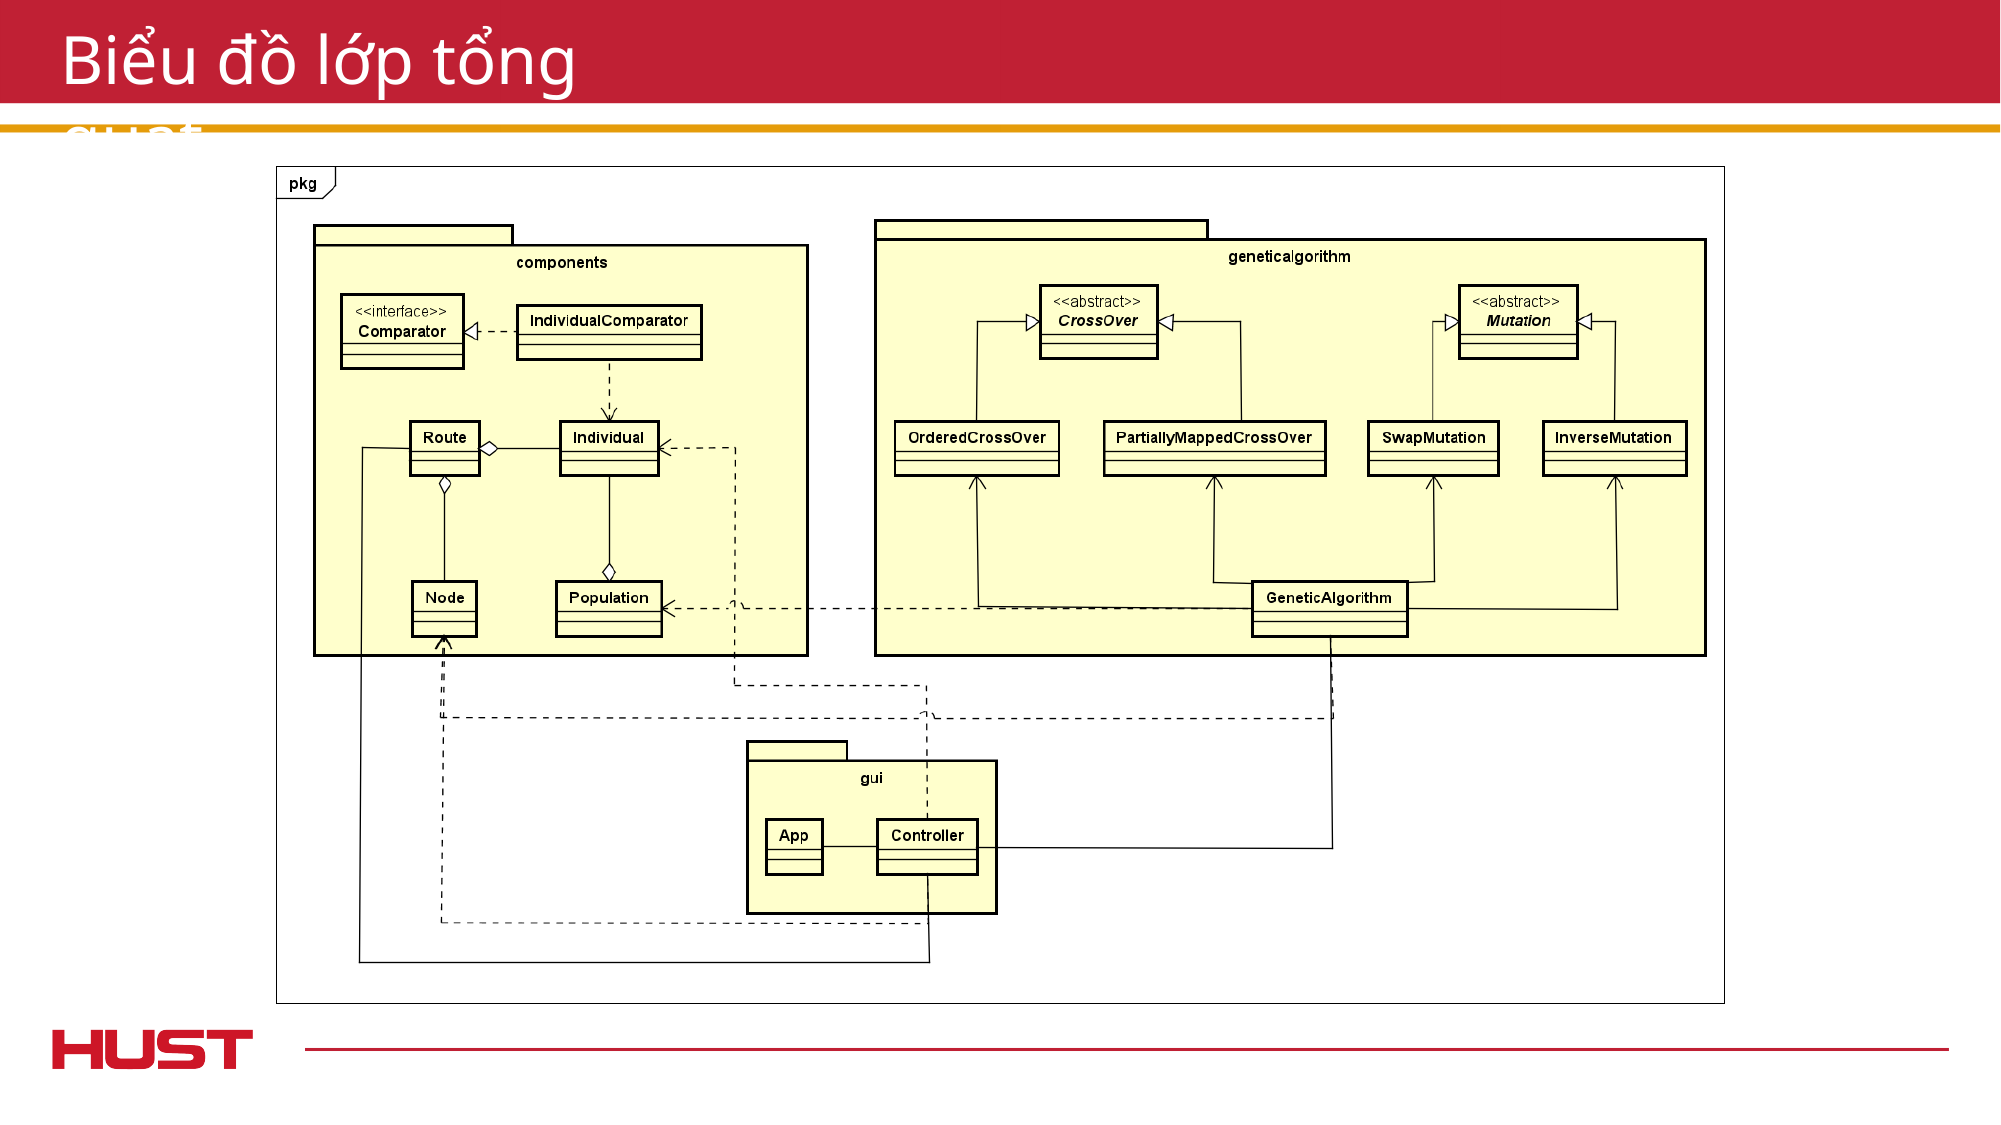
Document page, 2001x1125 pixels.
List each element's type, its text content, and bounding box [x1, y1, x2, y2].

text_box Biểu đồ lớp tổng quát [45, 10, 716, 185]
picture [0, 0, 2001, 1125]
